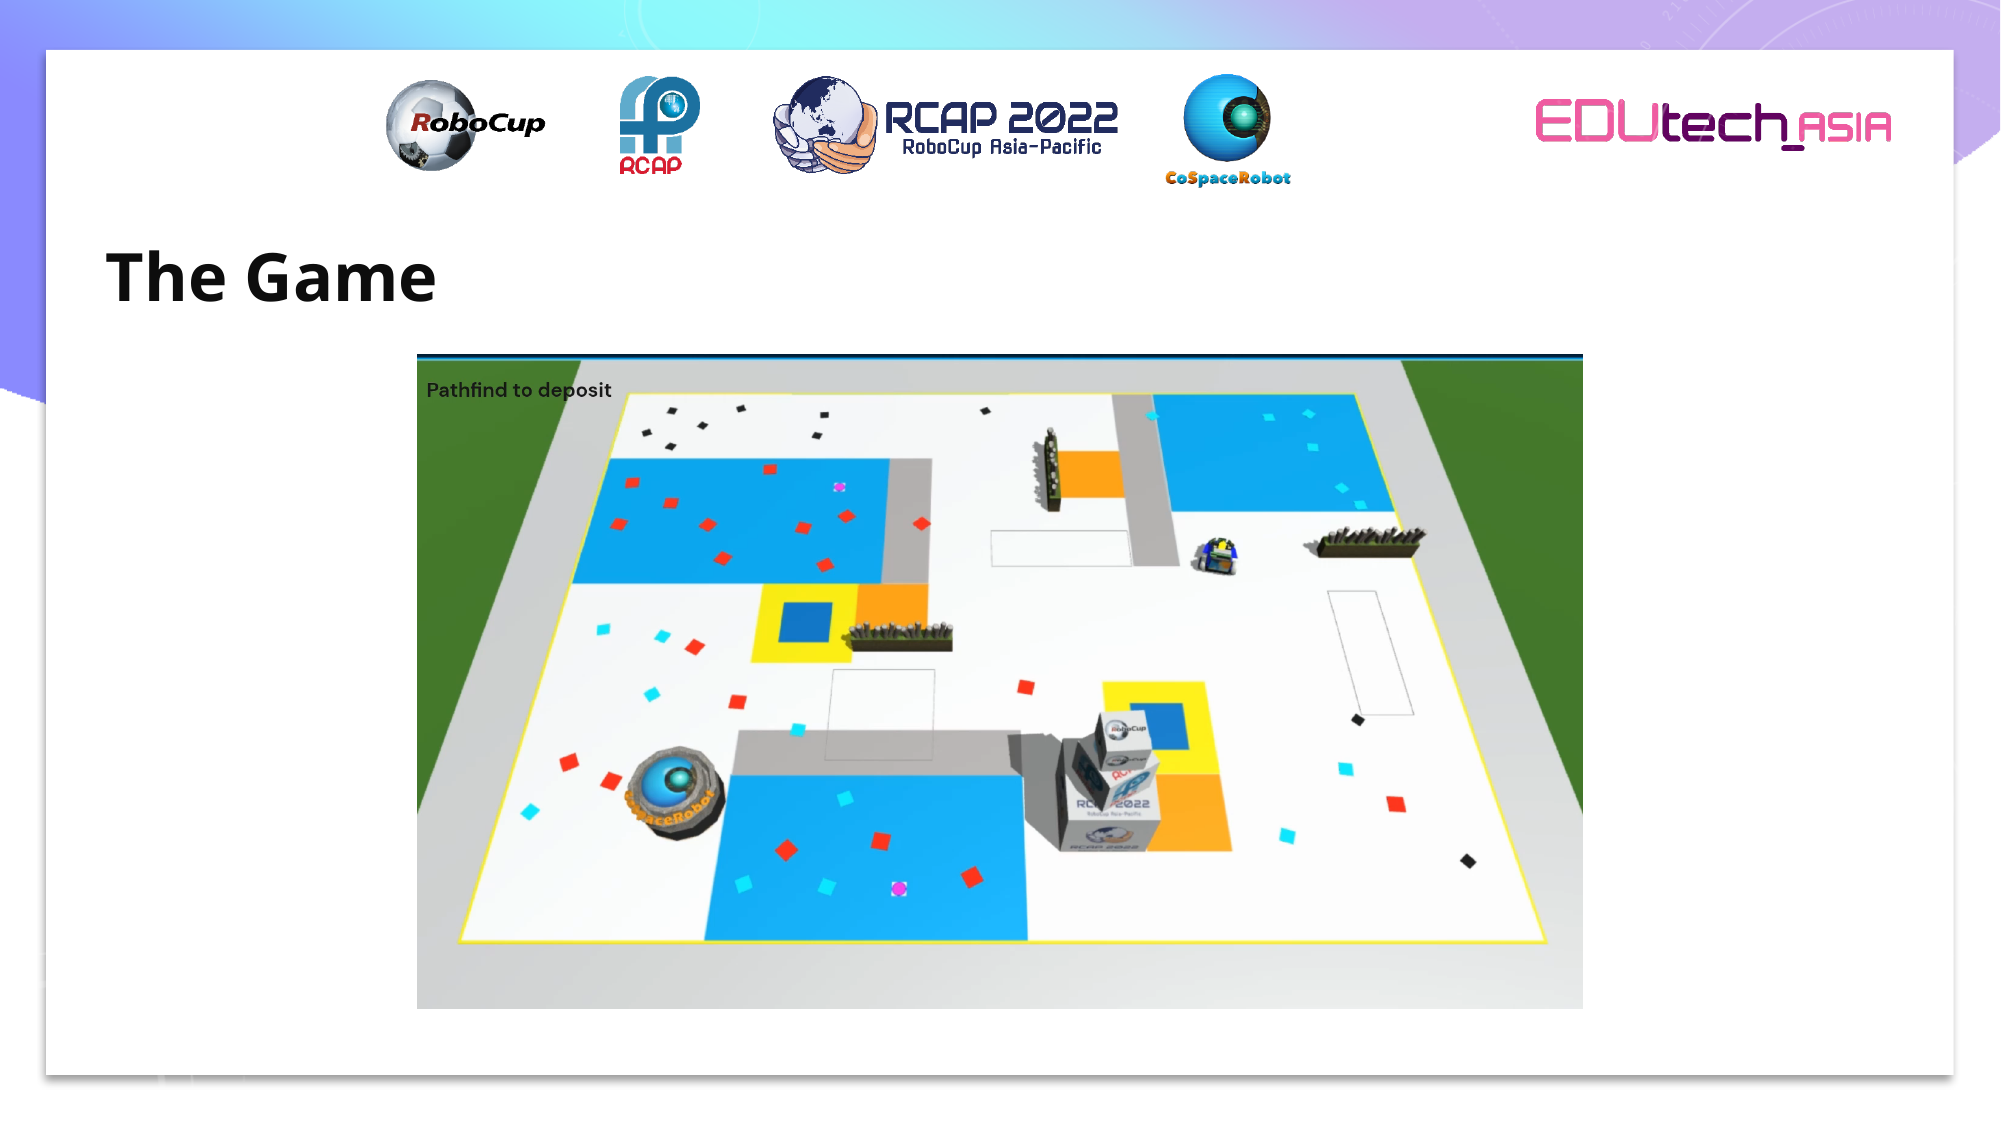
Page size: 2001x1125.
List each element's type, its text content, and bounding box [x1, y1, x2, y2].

title The Game [90, 198, 1881, 347]
picture [0, 0, 2001, 1125]
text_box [416, 353, 1584, 1010]
